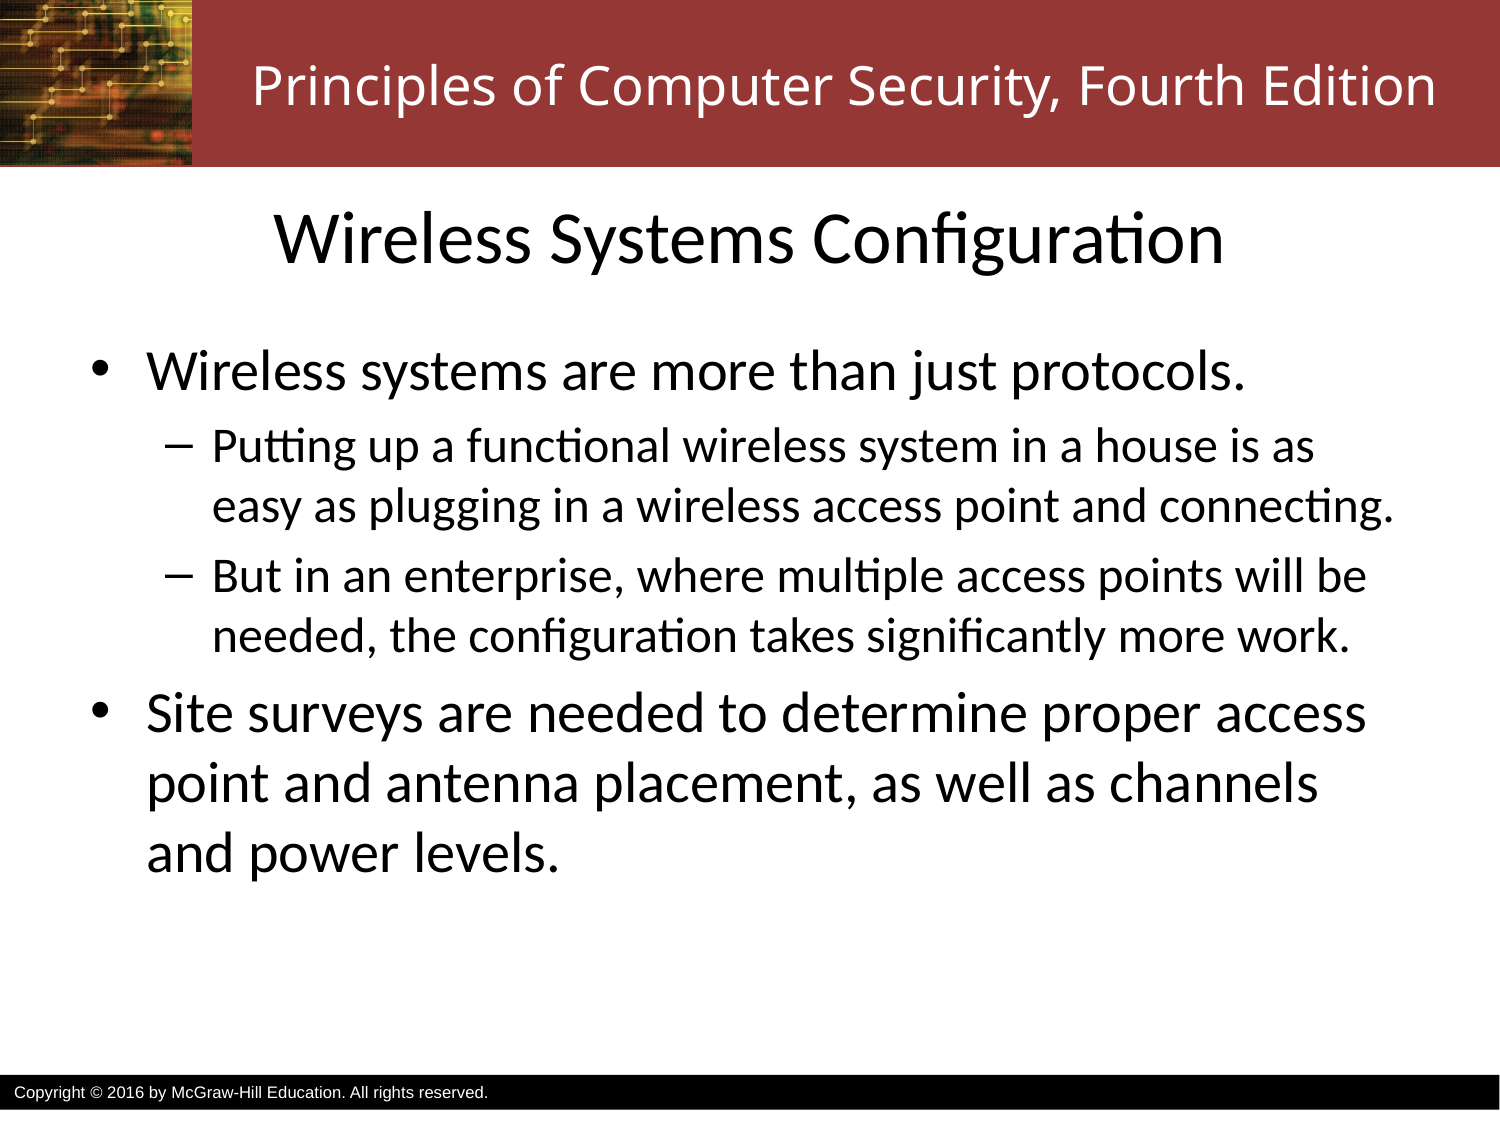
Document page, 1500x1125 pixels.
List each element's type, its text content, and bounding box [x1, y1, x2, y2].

picture [0, 0, 192, 165]
list Wireless systems are more than just protocols. Putting up a functional wireless system in a house is as easy as plugging in a wireless access point and connecting. But in an enterprise, where multiple access points will be needed, the configuration takes significantly more work. Site surveys are needed to determine proper access point and antenna placement, as well as channels and power levels. [75, 324, 1425, 1005]
title Wireless Systems Configuration [75, 181, 1425, 324]
